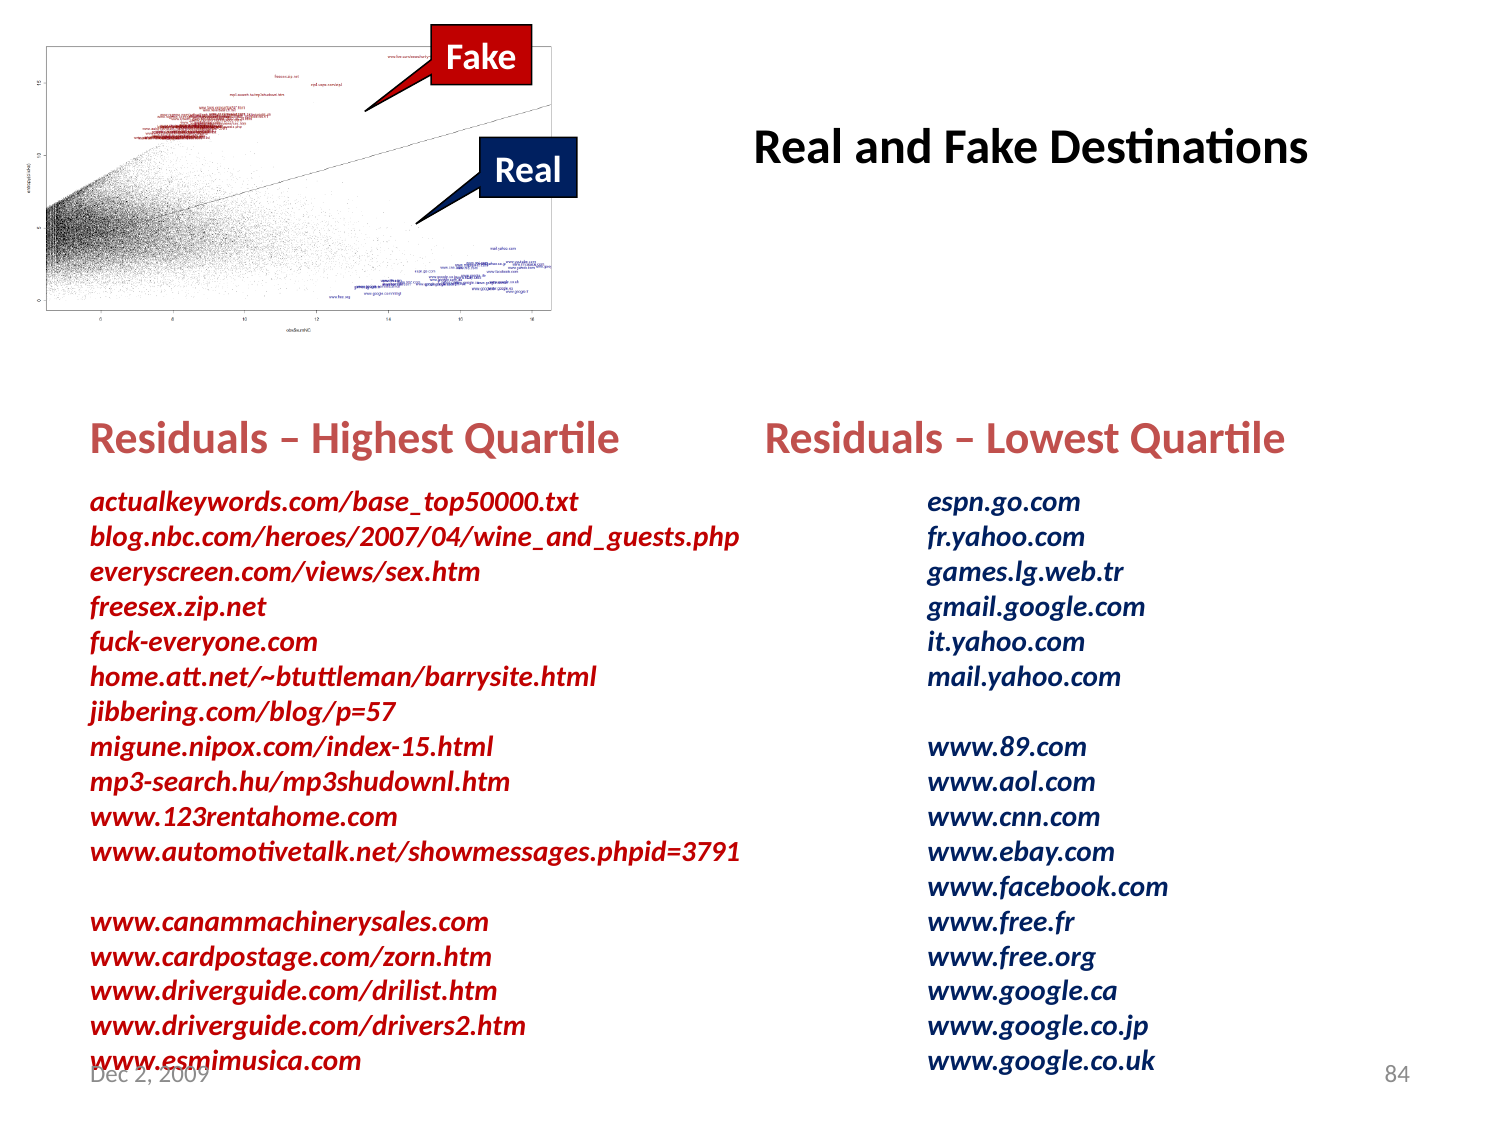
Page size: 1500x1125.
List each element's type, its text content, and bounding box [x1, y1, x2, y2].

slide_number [75, 1042, 425, 1103]
picture [24, 24, 562, 338]
text_box actualkeywords.com/base_top50000.txt blog.nbc.com/heroes/2007/04/wine_and_guests.php everyscreen.com/views/sex.htm freesex.zip.net fuck-everyone.com home.att.net/~btuttleman/barrysite.html jibbering.com/blog/p=57 migune.nipox.com/index-15.html mp3-search.hu/mp3shudownl.htm www.123rentahome.com www.automotivetalk.net/showmessages.phpid=3791 www.canammachinerysales.com www.cardpostage.com/zorn.htm www.driverguide.com/drilist.htm www.driverguide.com/drivers2.htm www.esmimusica.com [74, 474, 813, 1084]
text_box espn.go.com fr.yahoo.com games.lg.web.tr gmail.google.com it.yahoo.com mail.yahoo.com www.89.com www.aol.com www.cnn.com www.ebay.com www.facebook.com www.free.fr www.free.org www.google.ca www.google.co.jp www.google.co.uk [912, 474, 1213, 1084]
text_box Real [566, 137, 577, 198]
slide_number 84 [1074, 1042, 1425, 1103]
text_box Residuals – Lowest Quartile [749, 399, 1338, 475]
title Real and Fake Destinations [637, 99, 1425, 188]
text_box Residuals – Highest Quartile [74, 399, 663, 474]
